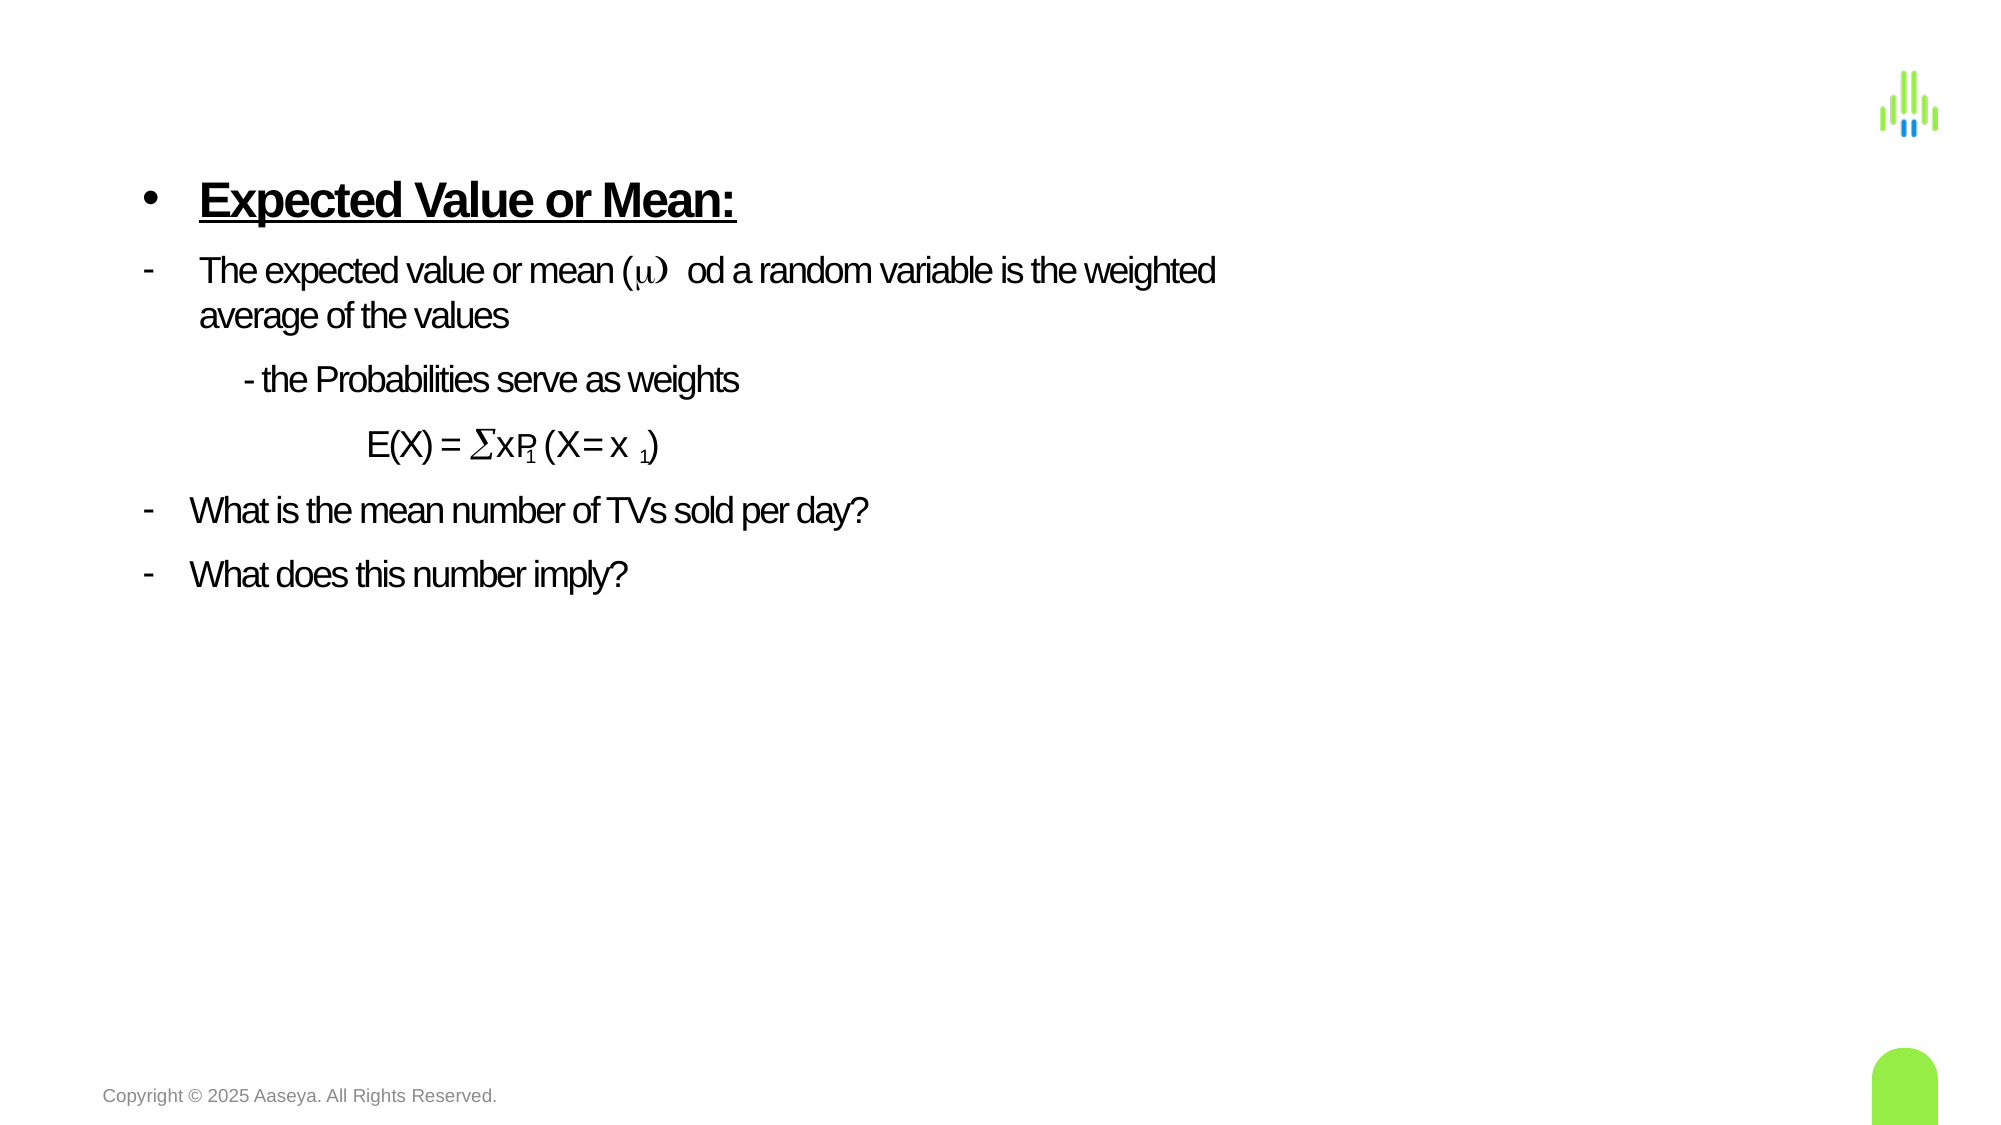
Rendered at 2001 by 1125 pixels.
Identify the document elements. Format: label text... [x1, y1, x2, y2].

picture [1871, 56, 1948, 152]
footer Copyright © 2025 Aaseya. All Rights Reserved. [87, 1065, 763, 1125]
text_box Expected Value or Mean: The expected value or mean () od a random variable is the weighted average of the values - the Probabilities serve as weights E(X) = x 1 P (X = x 1 ) What is the mean number of TVs sold per day? What does this number imply? [125, 159, 1346, 603]
